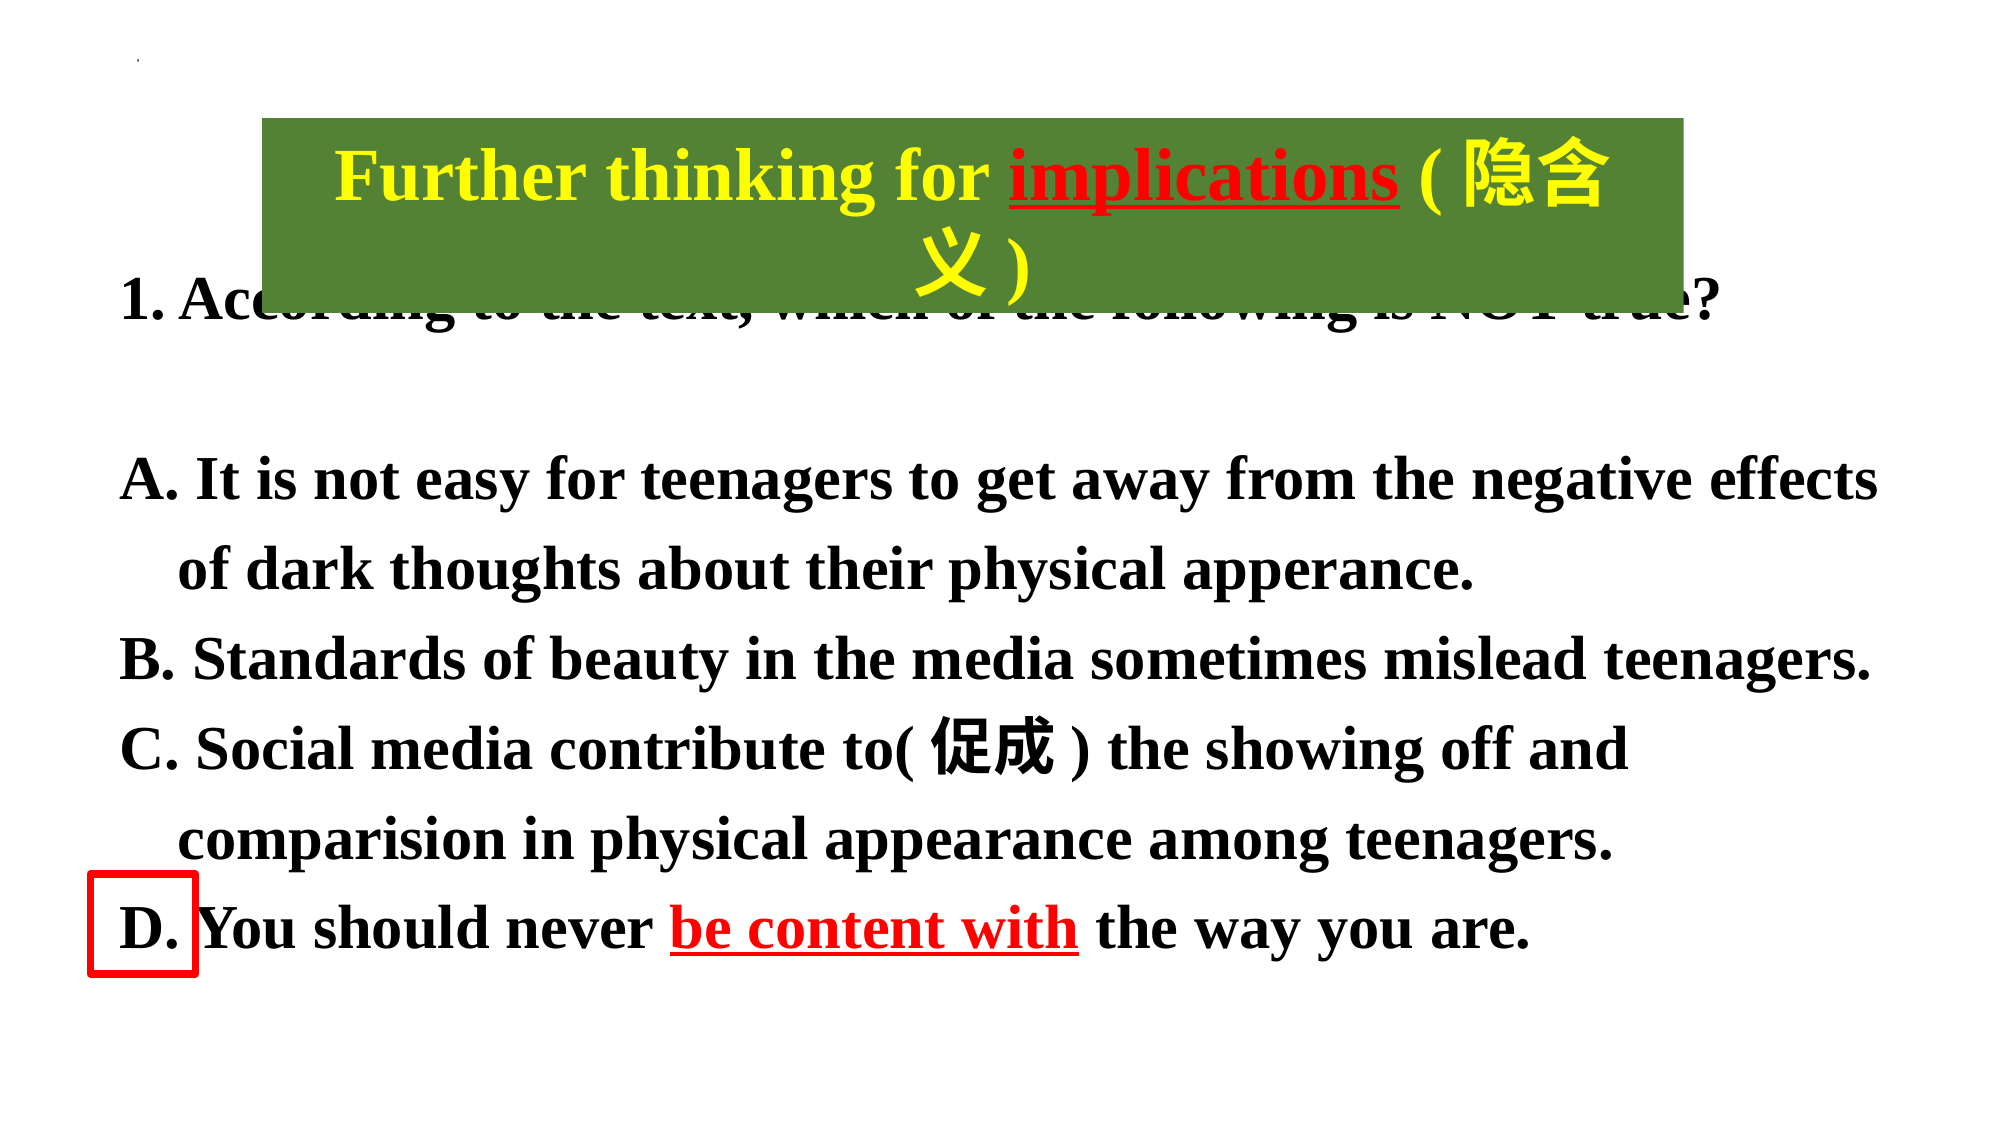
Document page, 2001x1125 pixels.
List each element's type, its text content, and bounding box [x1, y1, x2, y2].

text_box 1. According to the text, which of the following is NOT true? A. It is not easy for teenagers to get away from the negative effects of dark thoughts about their physical apperance. B. Standards of beauty in the media sometimes mislead teenagers. C. Social media contribute to(促成) the showing off and comparision in physical appearance among teenagers. D. You should never be content with the way you are. [104, 235, 1937, 969]
text_box Further thinking for implications (隐含义) [262, 118, 1684, 313]
text_box [90, 874, 196, 974]
